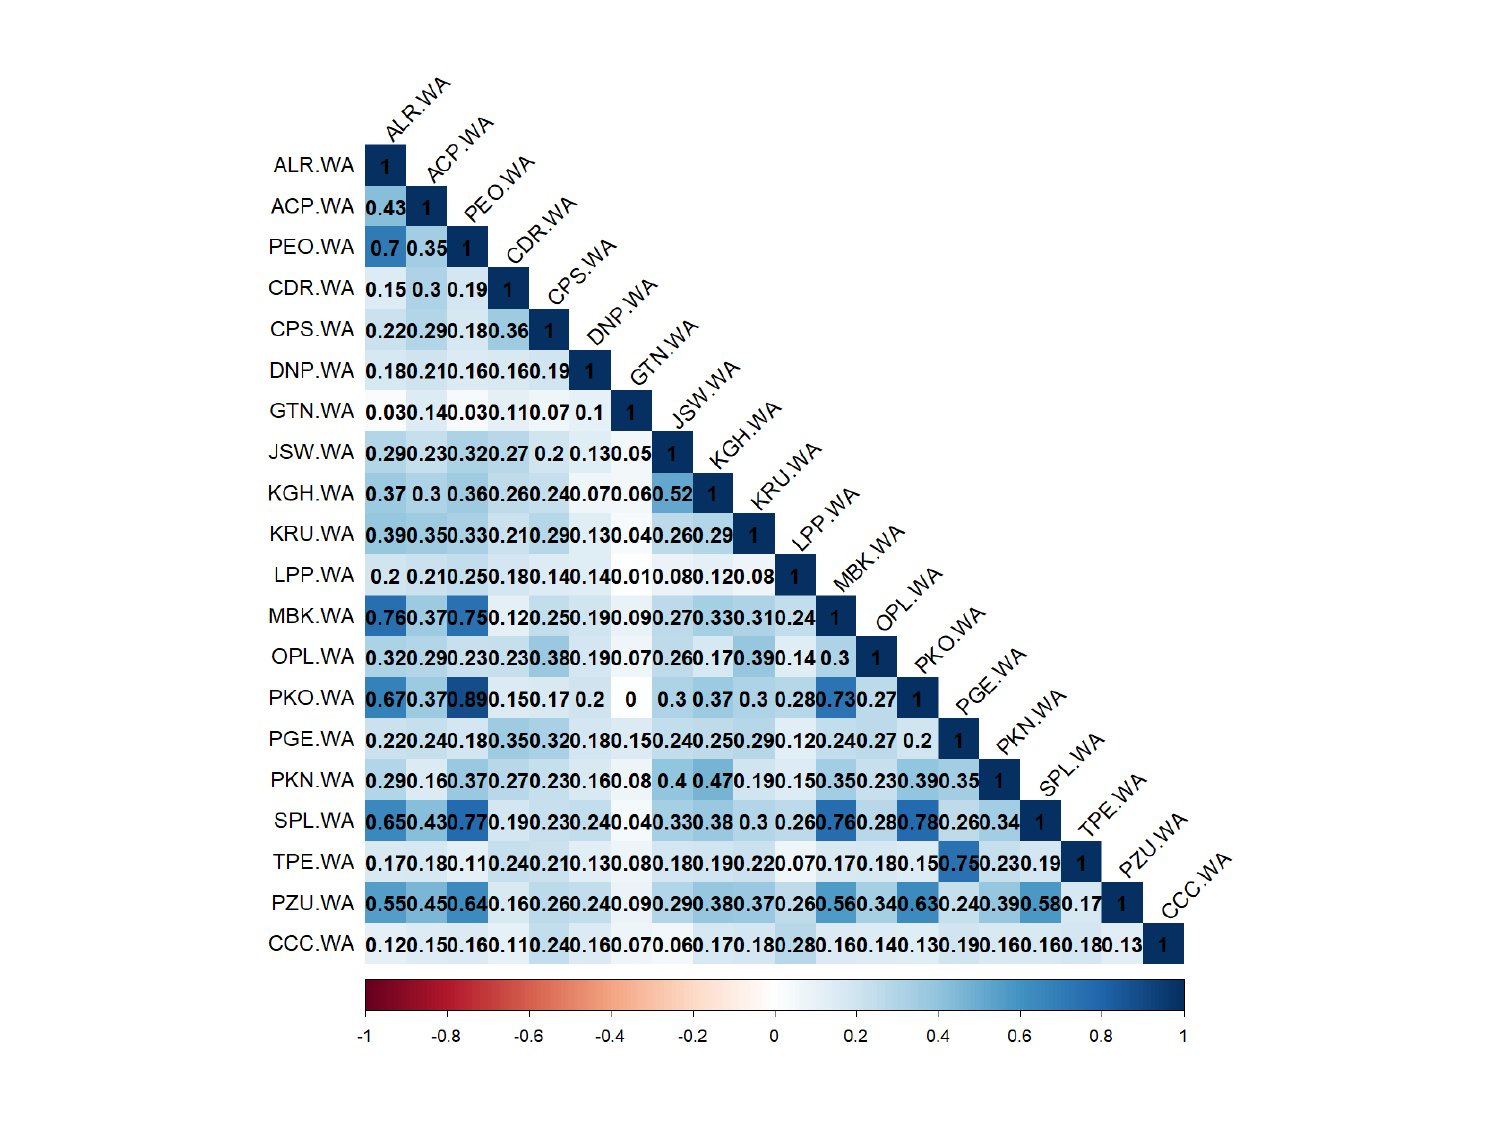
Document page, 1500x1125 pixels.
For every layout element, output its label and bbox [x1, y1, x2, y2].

picture [242, 66, 1275, 1099]
